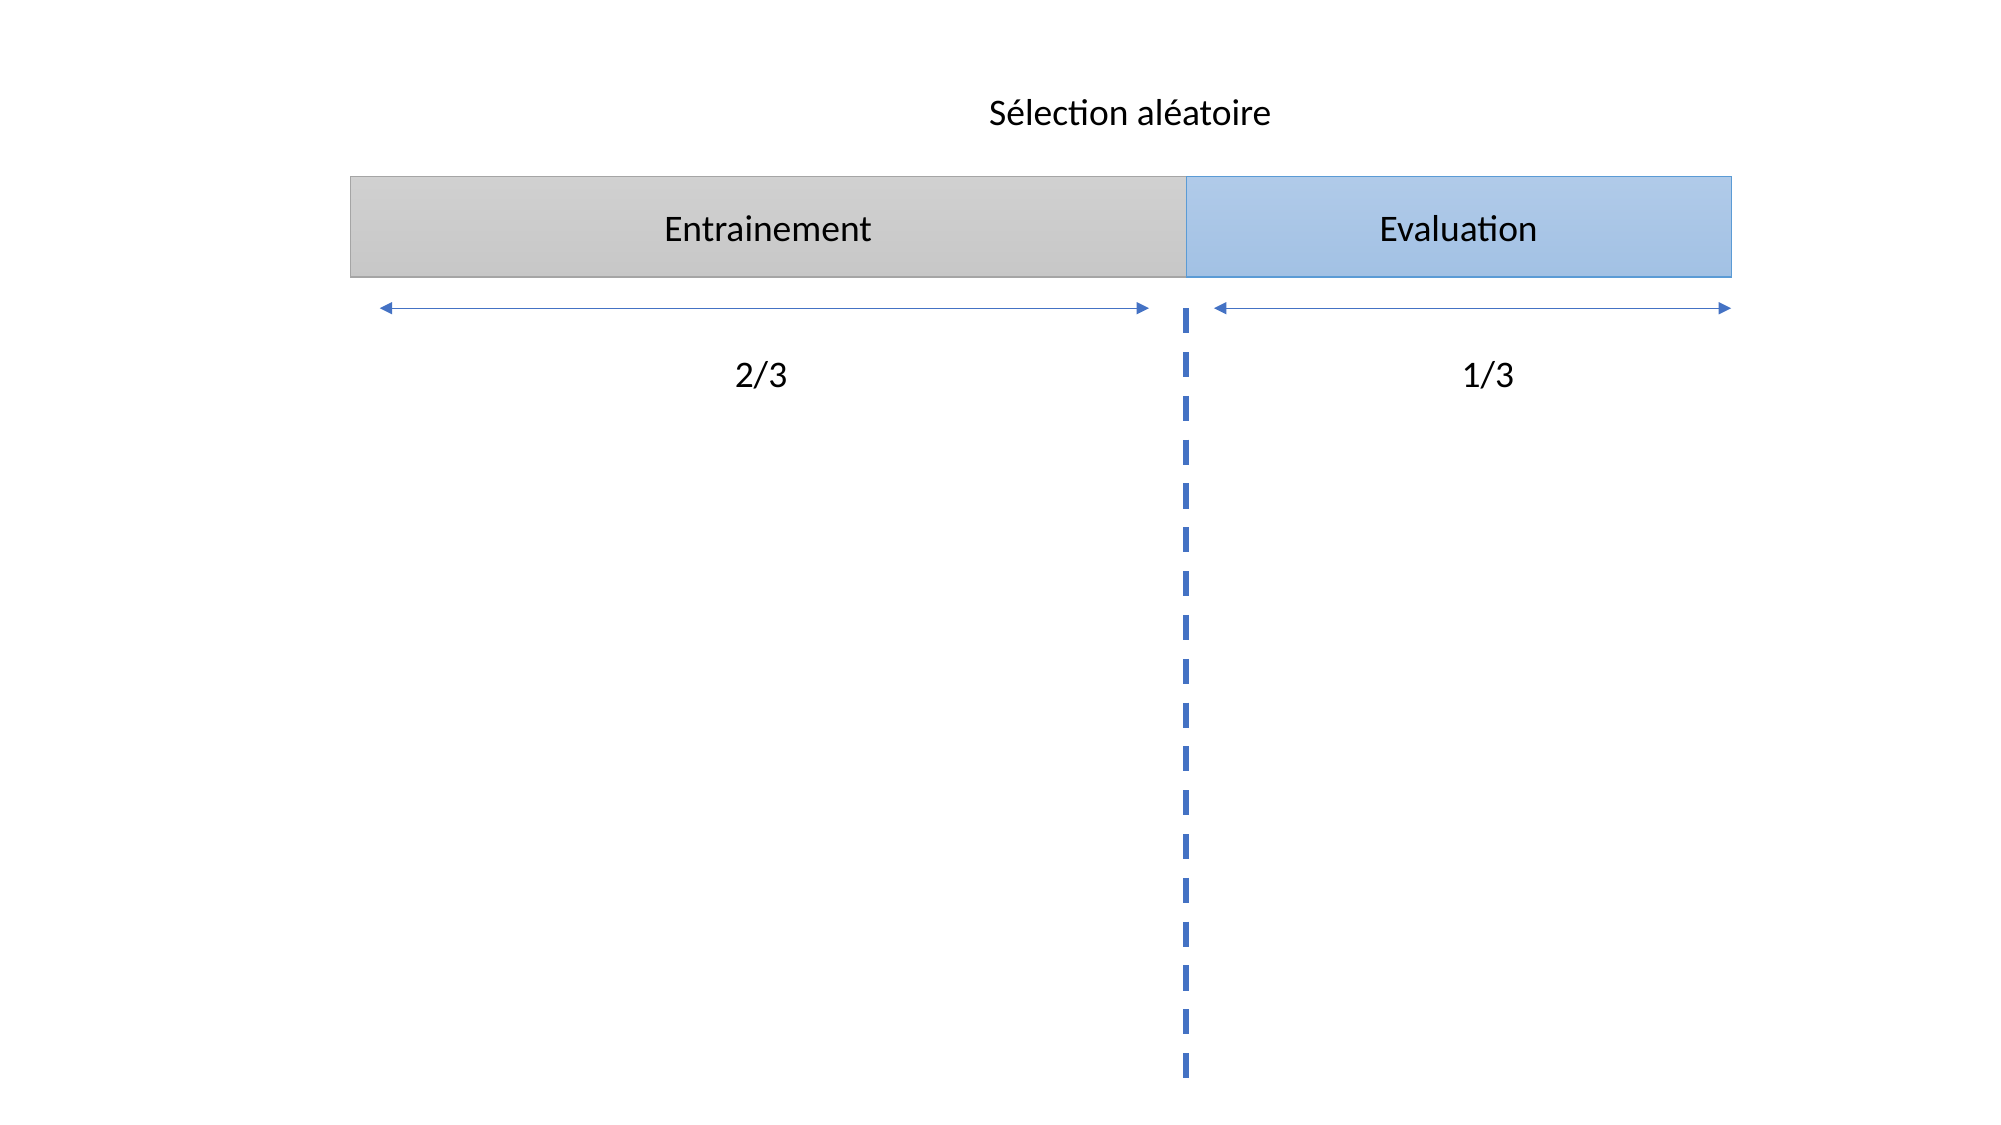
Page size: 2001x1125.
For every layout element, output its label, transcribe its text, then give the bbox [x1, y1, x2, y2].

text_box 2/3 [720, 342, 803, 403]
text_box 1/3 [1446, 342, 1530, 403]
text_box Evaluation [1186, 176, 1732, 278]
text_box Entrainement [350, 176, 1186, 278]
text_box Sélection aléatoire [974, 80, 1287, 141]
